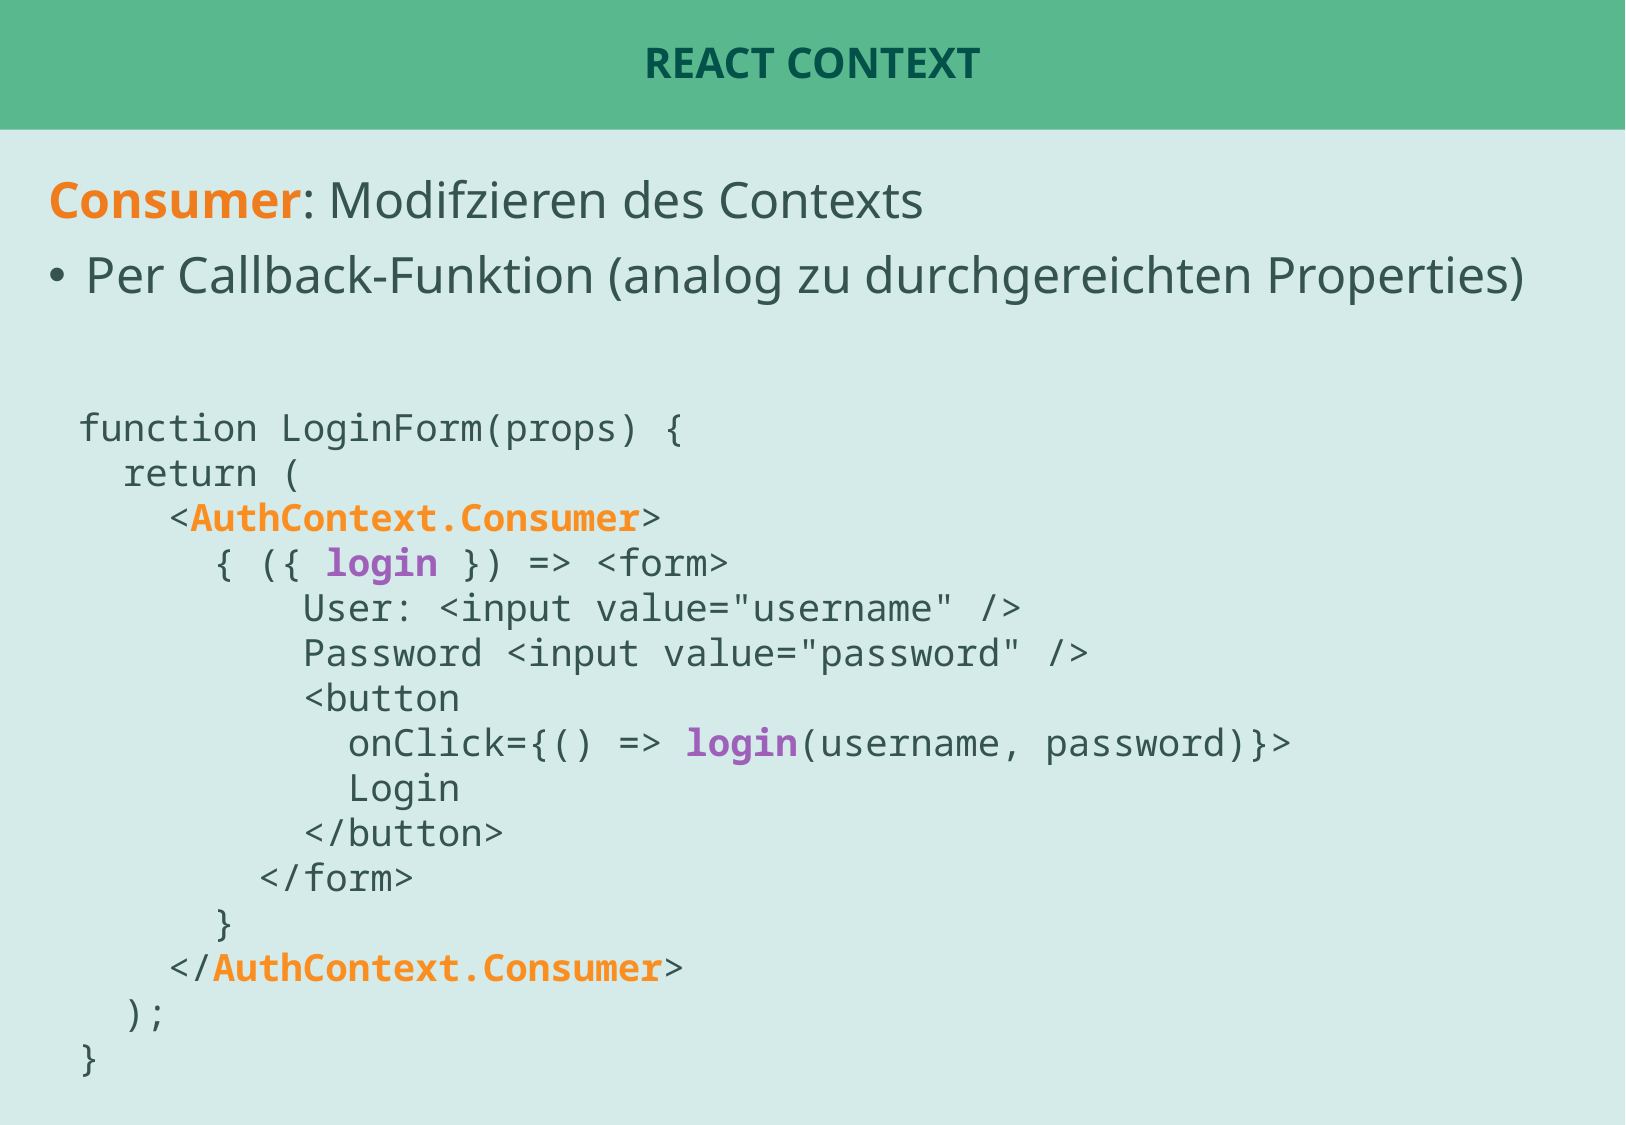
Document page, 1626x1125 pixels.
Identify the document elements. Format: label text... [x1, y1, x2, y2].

list Consumer: Modifzieren des Contexts Per Callback-Funktion (analog zu durchgereichten Properties) [33, 168, 1592, 1043]
title React Context [0, 0, 1625, 130]
text_box function LoginForm(props) { return ( <AuthContext.Consumer> { ({ login }) => <form> User: <input value="username" /> Password <input value="password" /> <button onClick={() => login(username, password)}> Login </button> </form> } </AuthContext.Consumer> ); } [63, 396, 1562, 1086]
